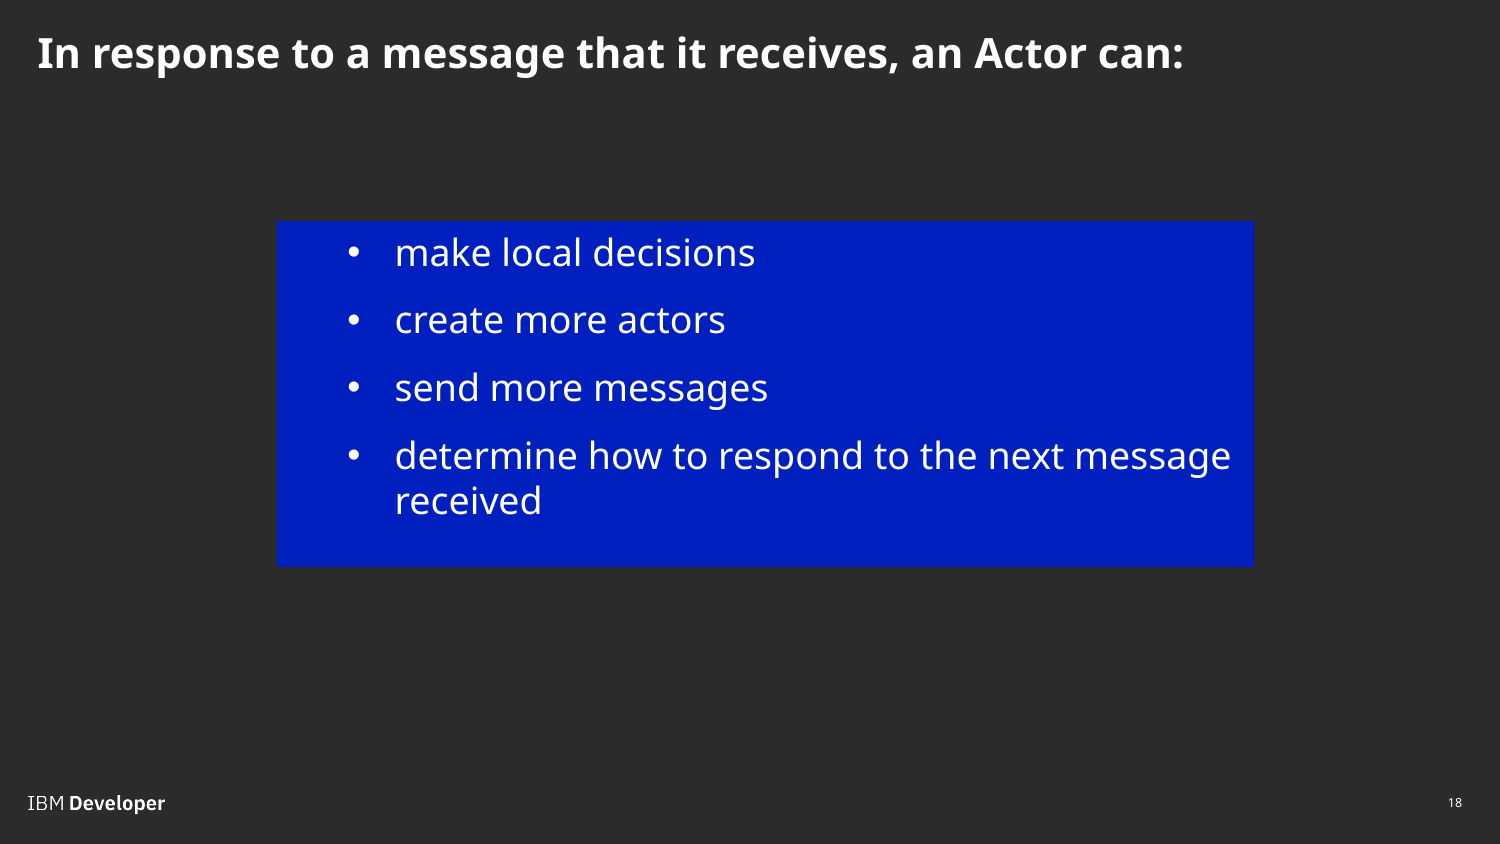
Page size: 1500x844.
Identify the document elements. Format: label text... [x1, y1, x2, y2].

text_box make local decisions create more actors send more messages determine how to respond to the next message received [276, 221, 1255, 567]
slide_number 18 [1125, 791, 1463, 815]
title In response to a message that it receives, an Actor can: [37, 33, 1463, 119]
picture [0, 767, 193, 839]
